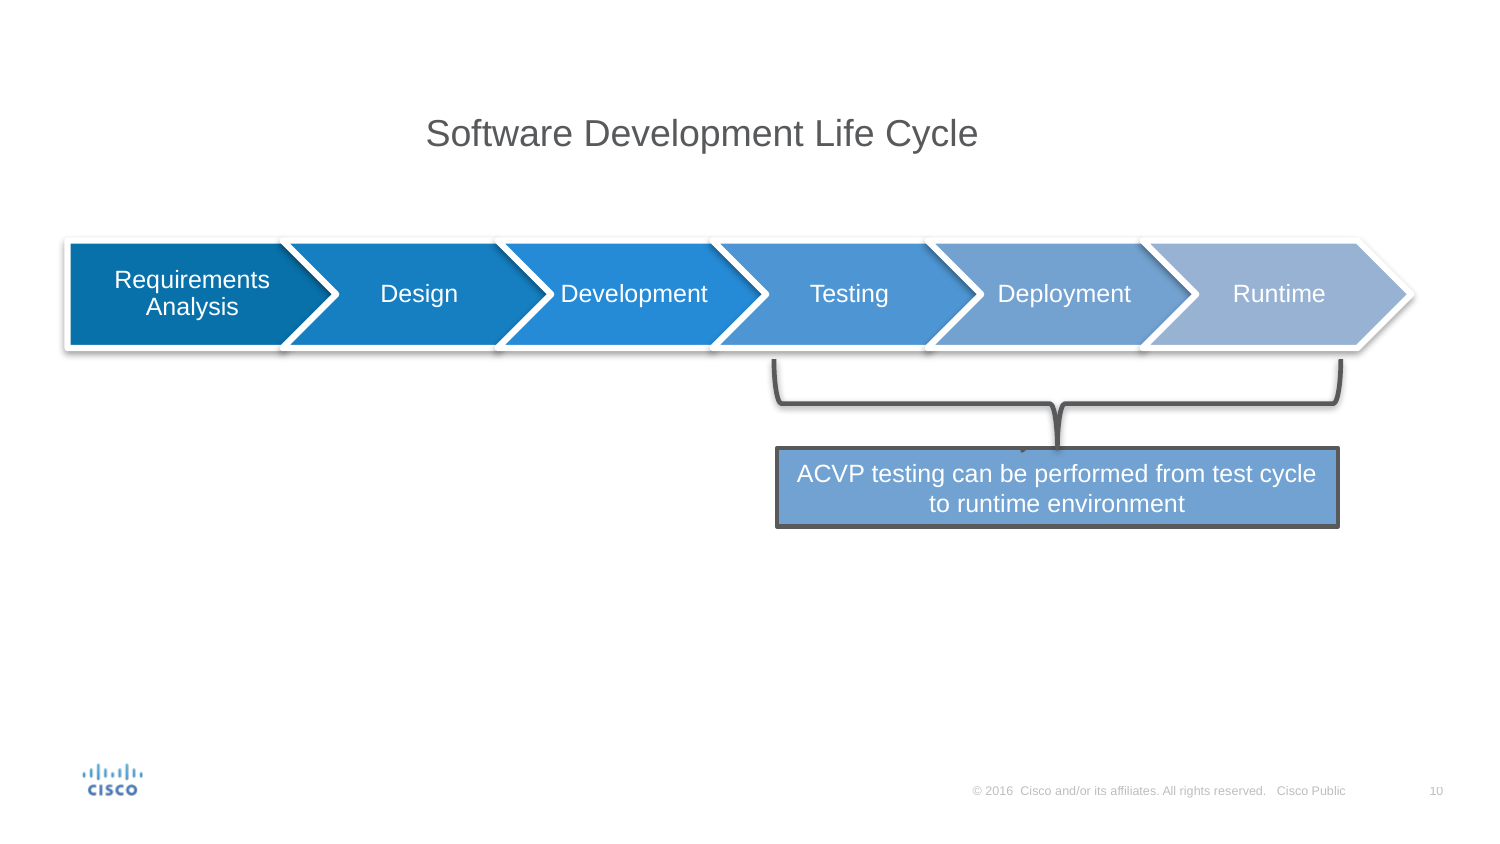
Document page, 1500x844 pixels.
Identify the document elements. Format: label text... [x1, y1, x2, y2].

picture [77, 758, 149, 803]
text_box Software Development Life Cycle [410, 101, 994, 162]
text_box ACVP testing can be performed from test cycle to runtime environment [775, 446, 1340, 529]
text_box [776, 400, 1339, 451]
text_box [67, 197, 1412, 392]
